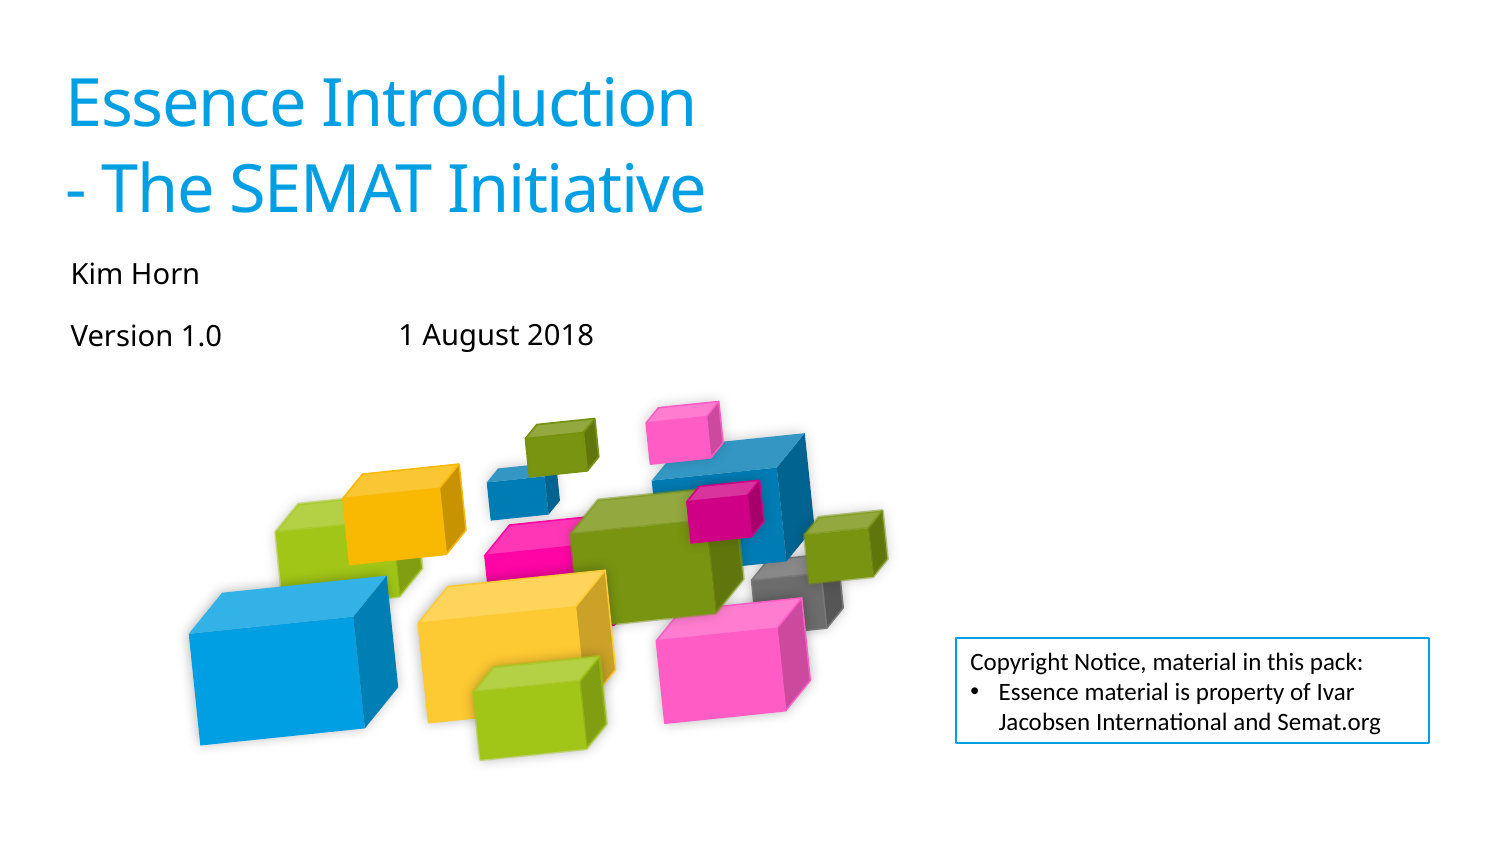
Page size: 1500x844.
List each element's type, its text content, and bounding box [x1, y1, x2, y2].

list Kim Horn [55, 247, 314, 295]
text_box Copyright Notice, material in this pack: Essence material is property of Ivar Jacobsen International and Semat.org [955, 637, 1430, 744]
list Version 1.0 [55, 310, 314, 349]
list 1 August 2018 [383, 309, 642, 348]
list Essence Introduction - The SEMAT Initiative [65, 90, 1401, 227]
